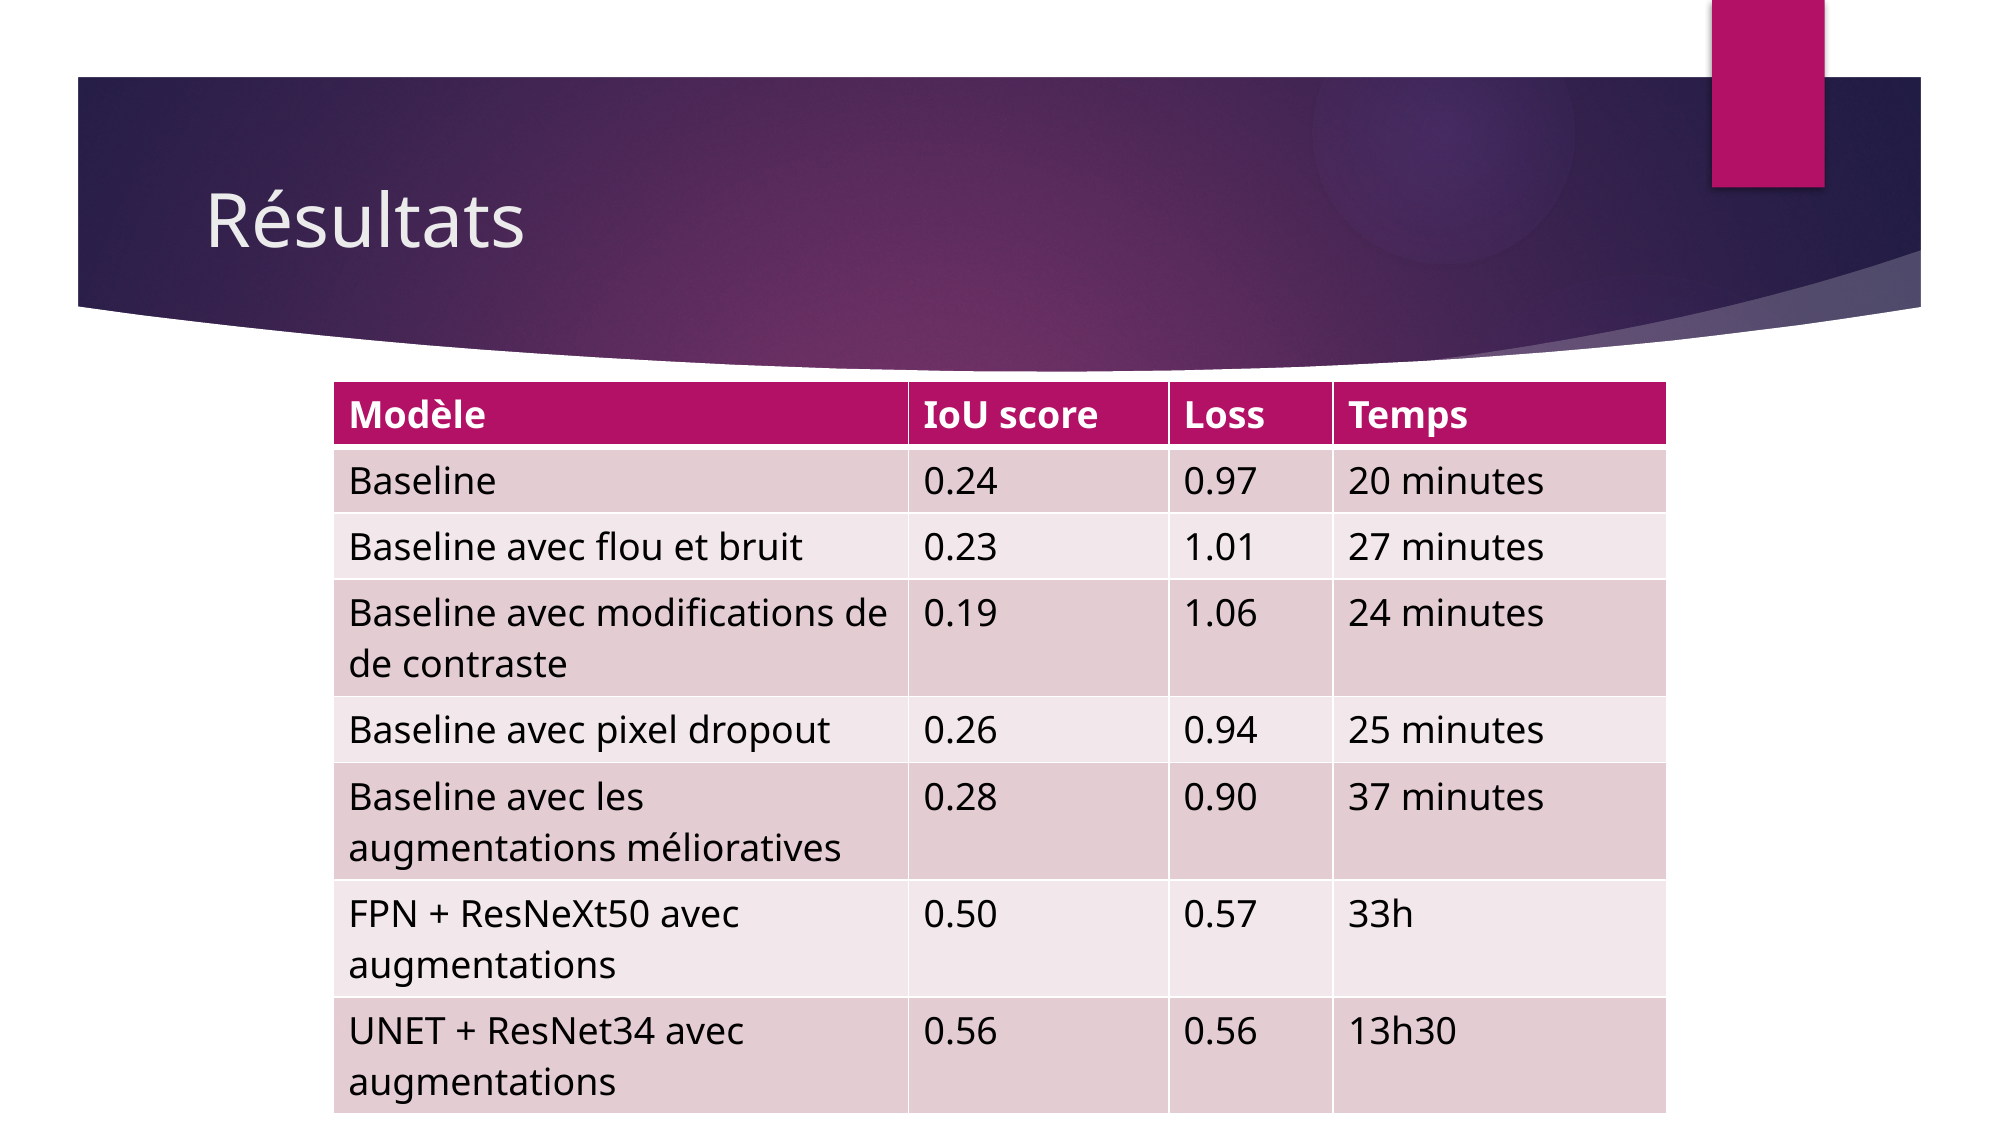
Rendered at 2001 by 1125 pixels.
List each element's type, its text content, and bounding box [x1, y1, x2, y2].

table_cell 0.19 [909, 580, 1168, 696]
table_cell 20 minutes [1334, 450, 1666, 512]
table_cell 0.56 [909, 998, 1168, 1113]
table_cell Baseline avec modifications de de contraste [334, 580, 908, 696]
table_cell FPN + ResNeXt50 avec augmentations [334, 881, 908, 996]
table_cell 24 minutes [1334, 580, 1666, 696]
table_cell 13h30 [1334, 998, 1666, 1113]
table_cell 0.24 [909, 450, 1168, 512]
title Résultats [189, 159, 1627, 276]
table_cell 0.97 [1170, 450, 1332, 512]
table_cell 37 minutes [1334, 763, 1666, 879]
table_cell 0.56 [1170, 998, 1332, 1113]
table_cell 0.23 [909, 514, 1168, 578]
table_header IoU score [909, 382, 1168, 444]
table_cell Baseline avec les augmentations mélioratives [334, 763, 908, 879]
table_cell 33h [1334, 881, 1666, 996]
table_header Temps [1334, 382, 1666, 444]
table_cell 0.90 [1170, 763, 1332, 879]
table_header Loss [1170, 382, 1332, 444]
table_cell 27 minutes [1334, 514, 1666, 578]
table_cell UNET + ResNet34 avec augmentations [334, 998, 908, 1113]
table_cell 1.06 [1170, 580, 1332, 696]
table_cell 0.26 [909, 697, 1168, 762]
table_cell 0.94 [1170, 697, 1332, 762]
table_cell Baseline [334, 450, 908, 512]
table_cell 1.01 [1170, 514, 1332, 578]
table_cell Baseline avec pixel dropout [334, 697, 908, 762]
table_cell 0.28 [909, 763, 1168, 879]
table_cell 0.57 [1170, 881, 1332, 996]
table_header Modèle [334, 382, 908, 444]
table_cell 25 minutes [1334, 697, 1666, 762]
table_cell Baseline avec flou et bruit [334, 514, 908, 578]
table_cell 0.50 [909, 881, 1168, 996]
